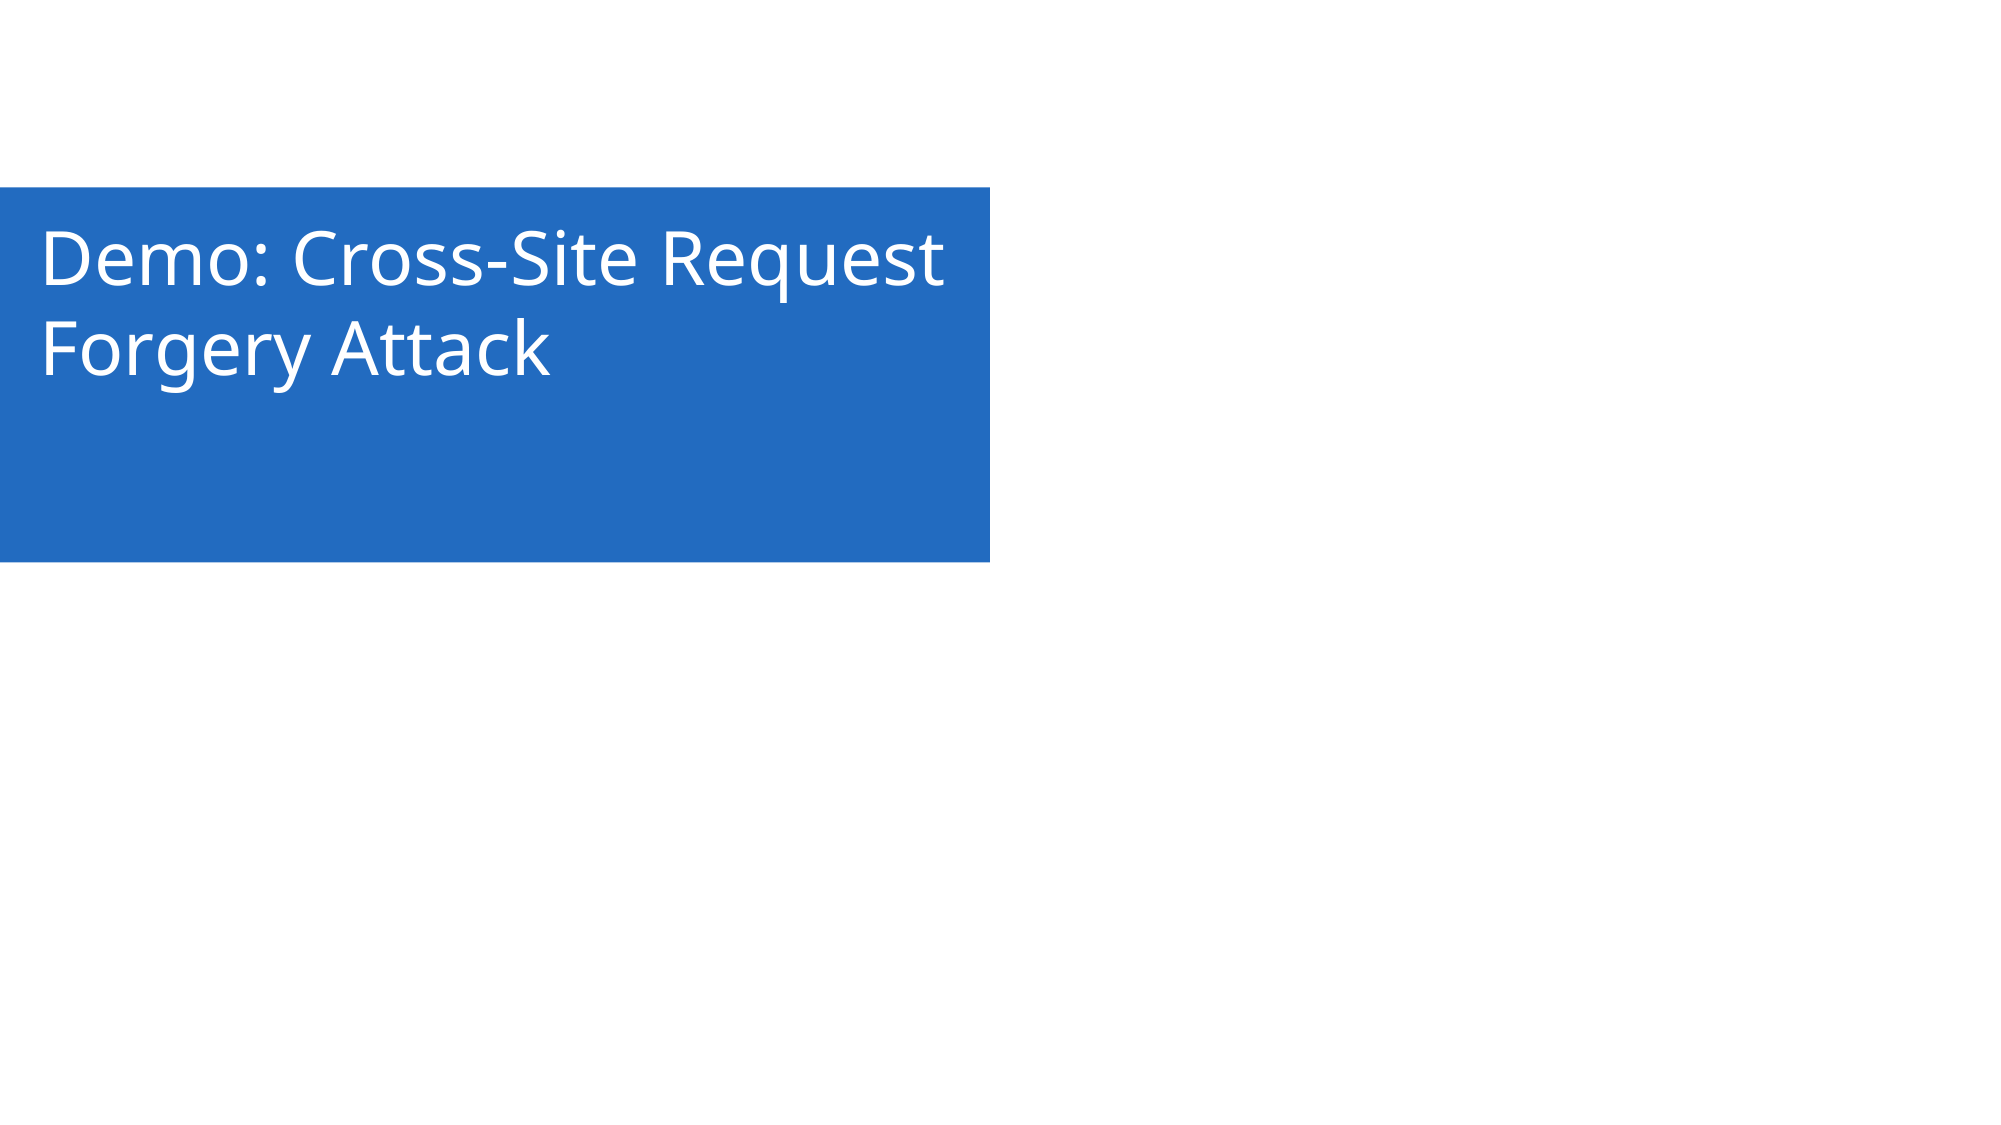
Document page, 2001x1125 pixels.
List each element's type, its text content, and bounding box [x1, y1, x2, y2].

list Demo: Cross-Site Request Forgery Attack [0, 187, 990, 563]
